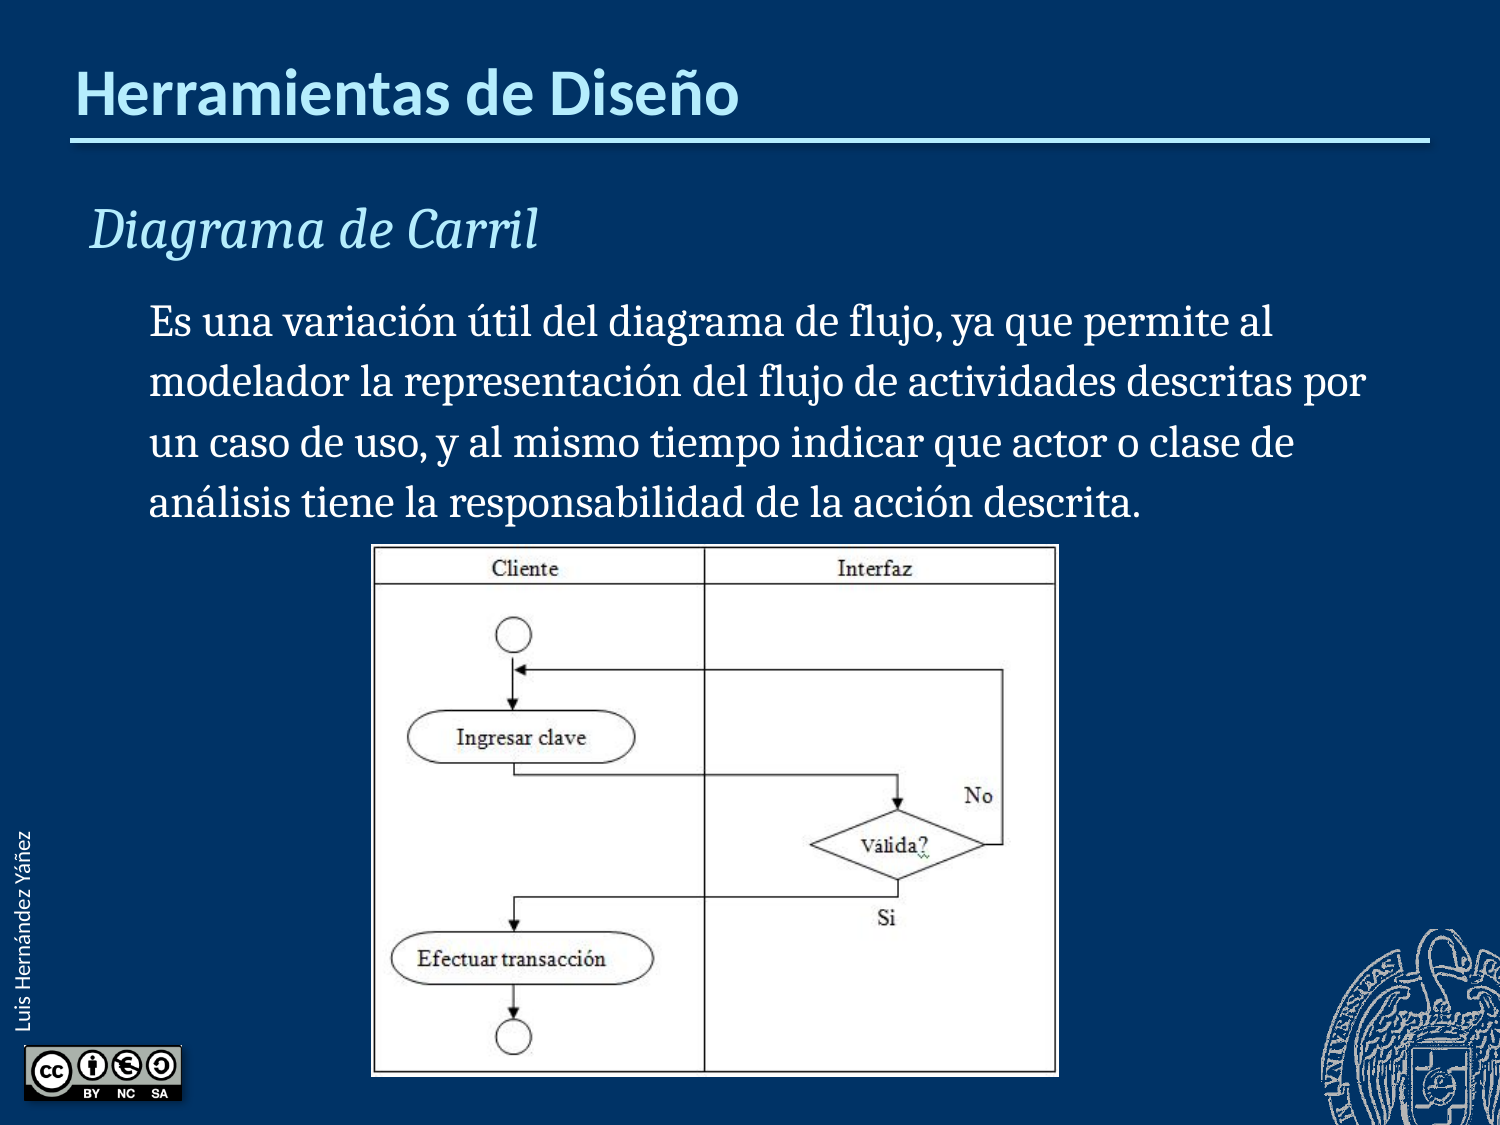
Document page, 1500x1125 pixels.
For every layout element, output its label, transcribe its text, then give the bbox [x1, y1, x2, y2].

title Herramientas de Diseño [75, 46, 1425, 129]
list Diagrama de Carril Es una variación útil del diagrama de flujo, ya que permite al modelador la representación del flujo de actividades descritas por un caso de uso, y al mismo tiempo indicar que actor o clase de análisis tiene la responsabilidad de la acción descrita. [75, 175, 1425, 1015]
picture [1321, 929, 1500, 1125]
picture [24, 1045, 182, 1101]
picture [371, 544, 1060, 1077]
